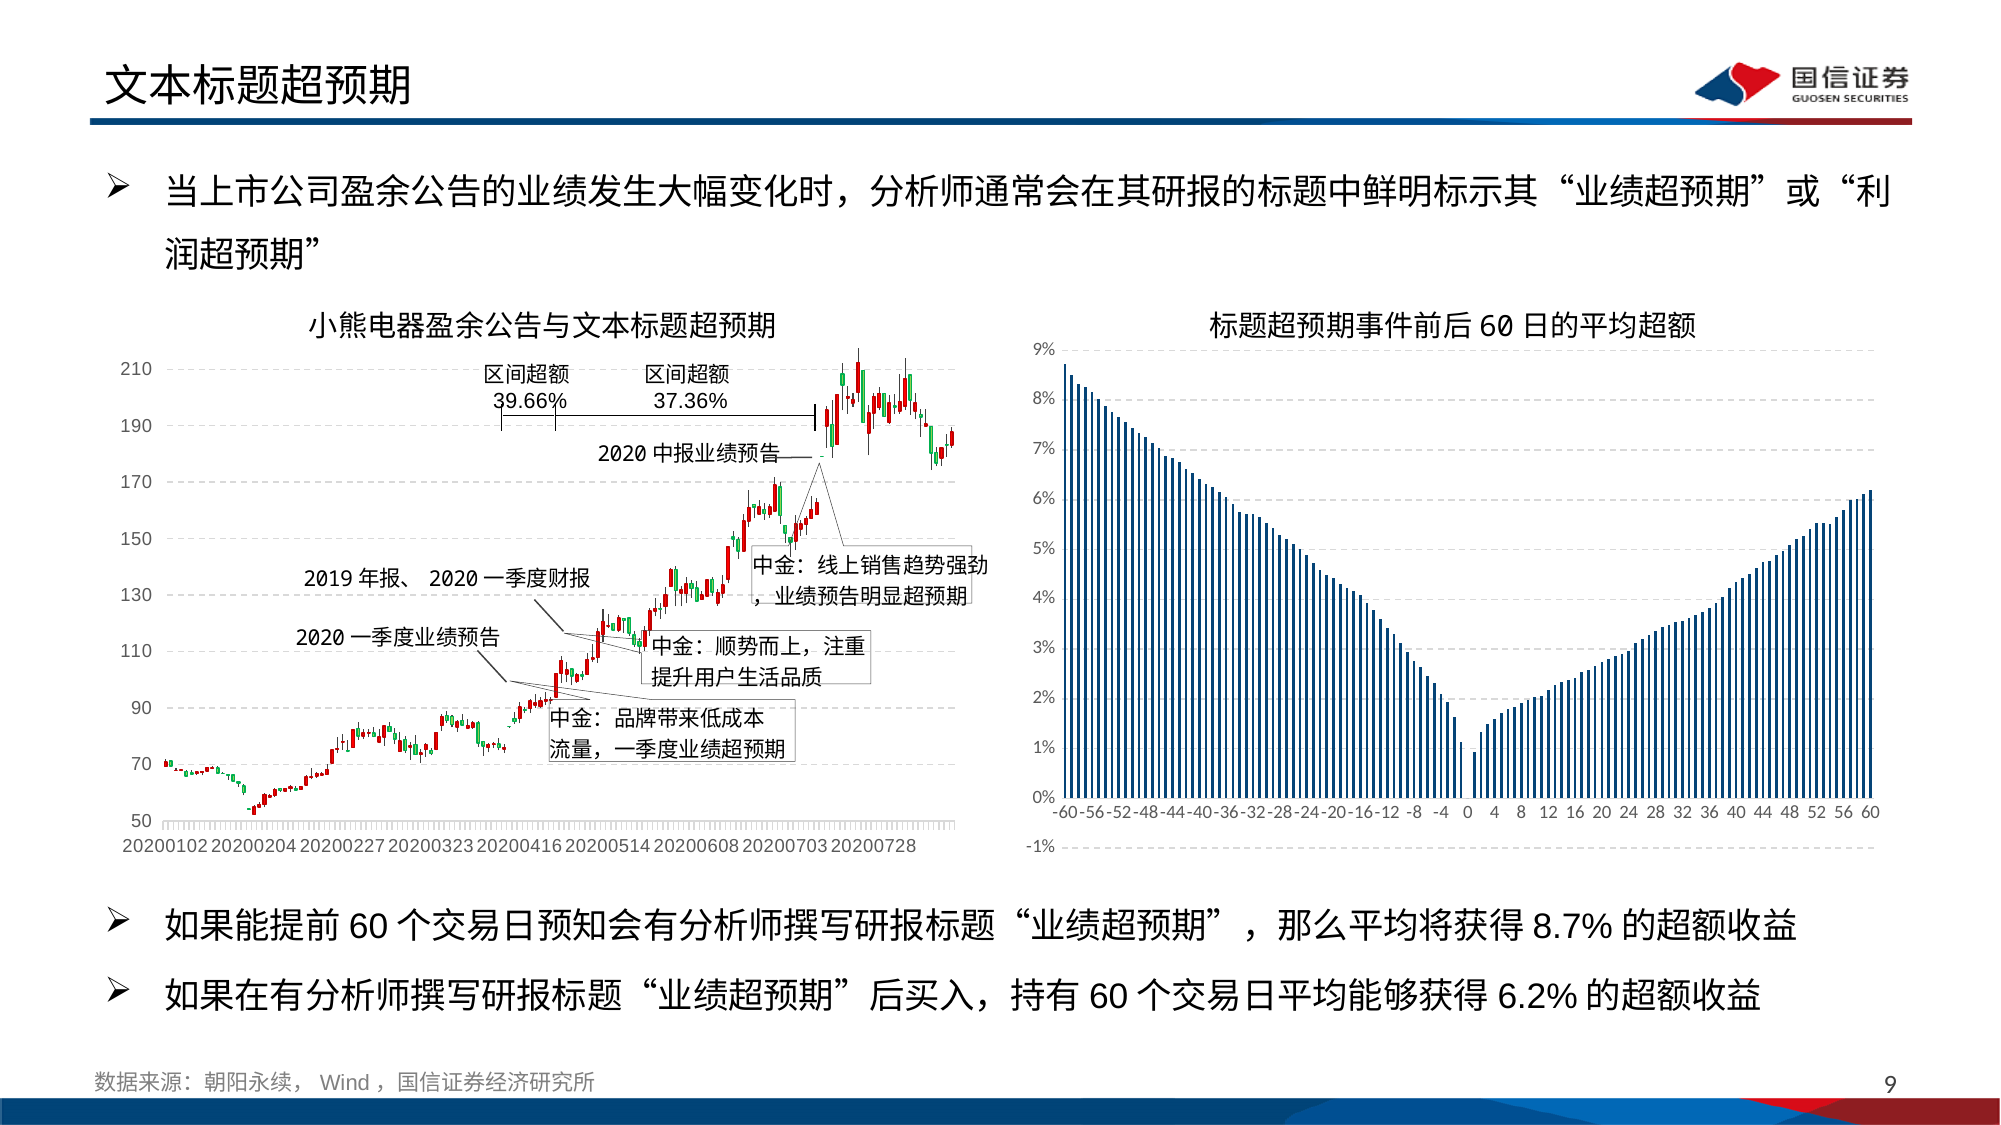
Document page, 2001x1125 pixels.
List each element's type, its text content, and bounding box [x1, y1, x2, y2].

list 当上市公司盈余公告的业绩发生大幅变化时，分析师通常会在其研报的标题中鲜明标示其“业绩超预期”或“利润超预期” 如果能提前60个交易日预知会有分析师撰写研报标题“业绩超预期”，那么平均将获得8.7%的超额收益 如果在有分析师撰写研报标题“业绩超预期”后买入，持有60个交易日平均能够获得6.2%的超额收益 [89, 140, 1913, 1038]
chart [97, 330, 988, 869]
chart [1007, 330, 1898, 869]
title 文本标题超预期 [89, 49, 1705, 117]
text_box 标题超预期事件前后60日的平均超额 [1107, 300, 1799, 328]
picture [89, 118, 1913, 125]
slide_number 9 [1808, 1052, 1913, 1113]
text_box 小熊电器盈余公告与文本标题超预期 [197, 299, 889, 328]
picture [0, 1096, 2000, 1125]
picture [1705, 56, 1913, 112]
